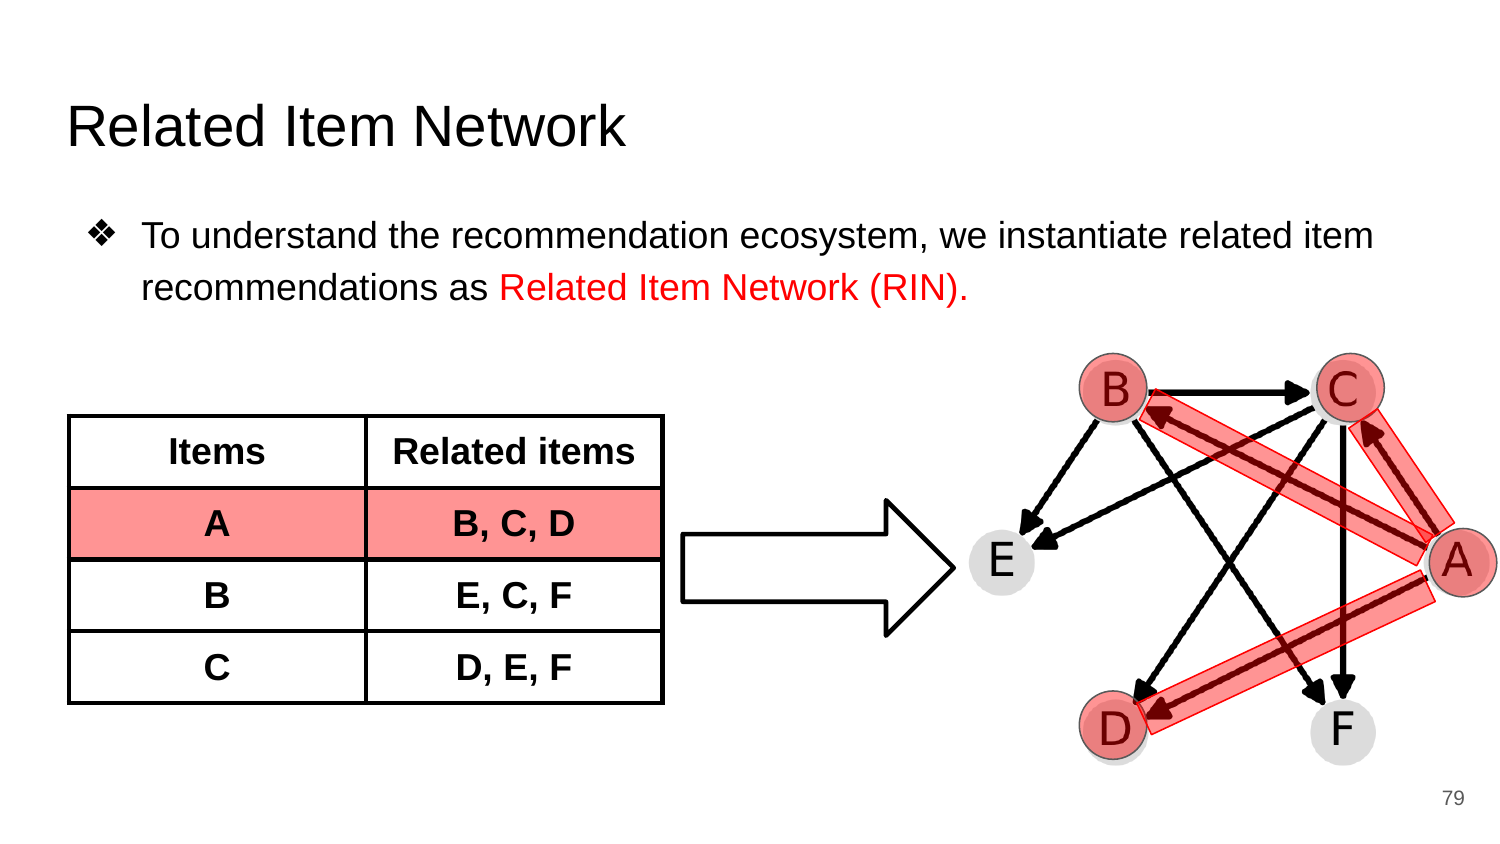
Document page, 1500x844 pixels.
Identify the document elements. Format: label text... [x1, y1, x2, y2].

table_cell C [71, 633, 364, 701]
title Related Item Network [51, 72, 1449, 167]
table_cell A [71, 490, 364, 557]
picture [949, 353, 1500, 771]
slide_number ‹#› [1389, 779, 1480, 830]
table_cell B [71, 562, 364, 629]
table_cell E, C, F [368, 562, 660, 629]
text_box [682, 500, 944, 636]
table_header Related items [368, 418, 660, 486]
table_cell D, E, F [368, 633, 660, 701]
table_cell B, C, D [368, 490, 660, 557]
list To understand the recommendation ecosystem, we instantiate related item recommendations as Related Item Network (RIN). [51, 189, 1449, 750]
table_header Items [71, 418, 364, 486]
